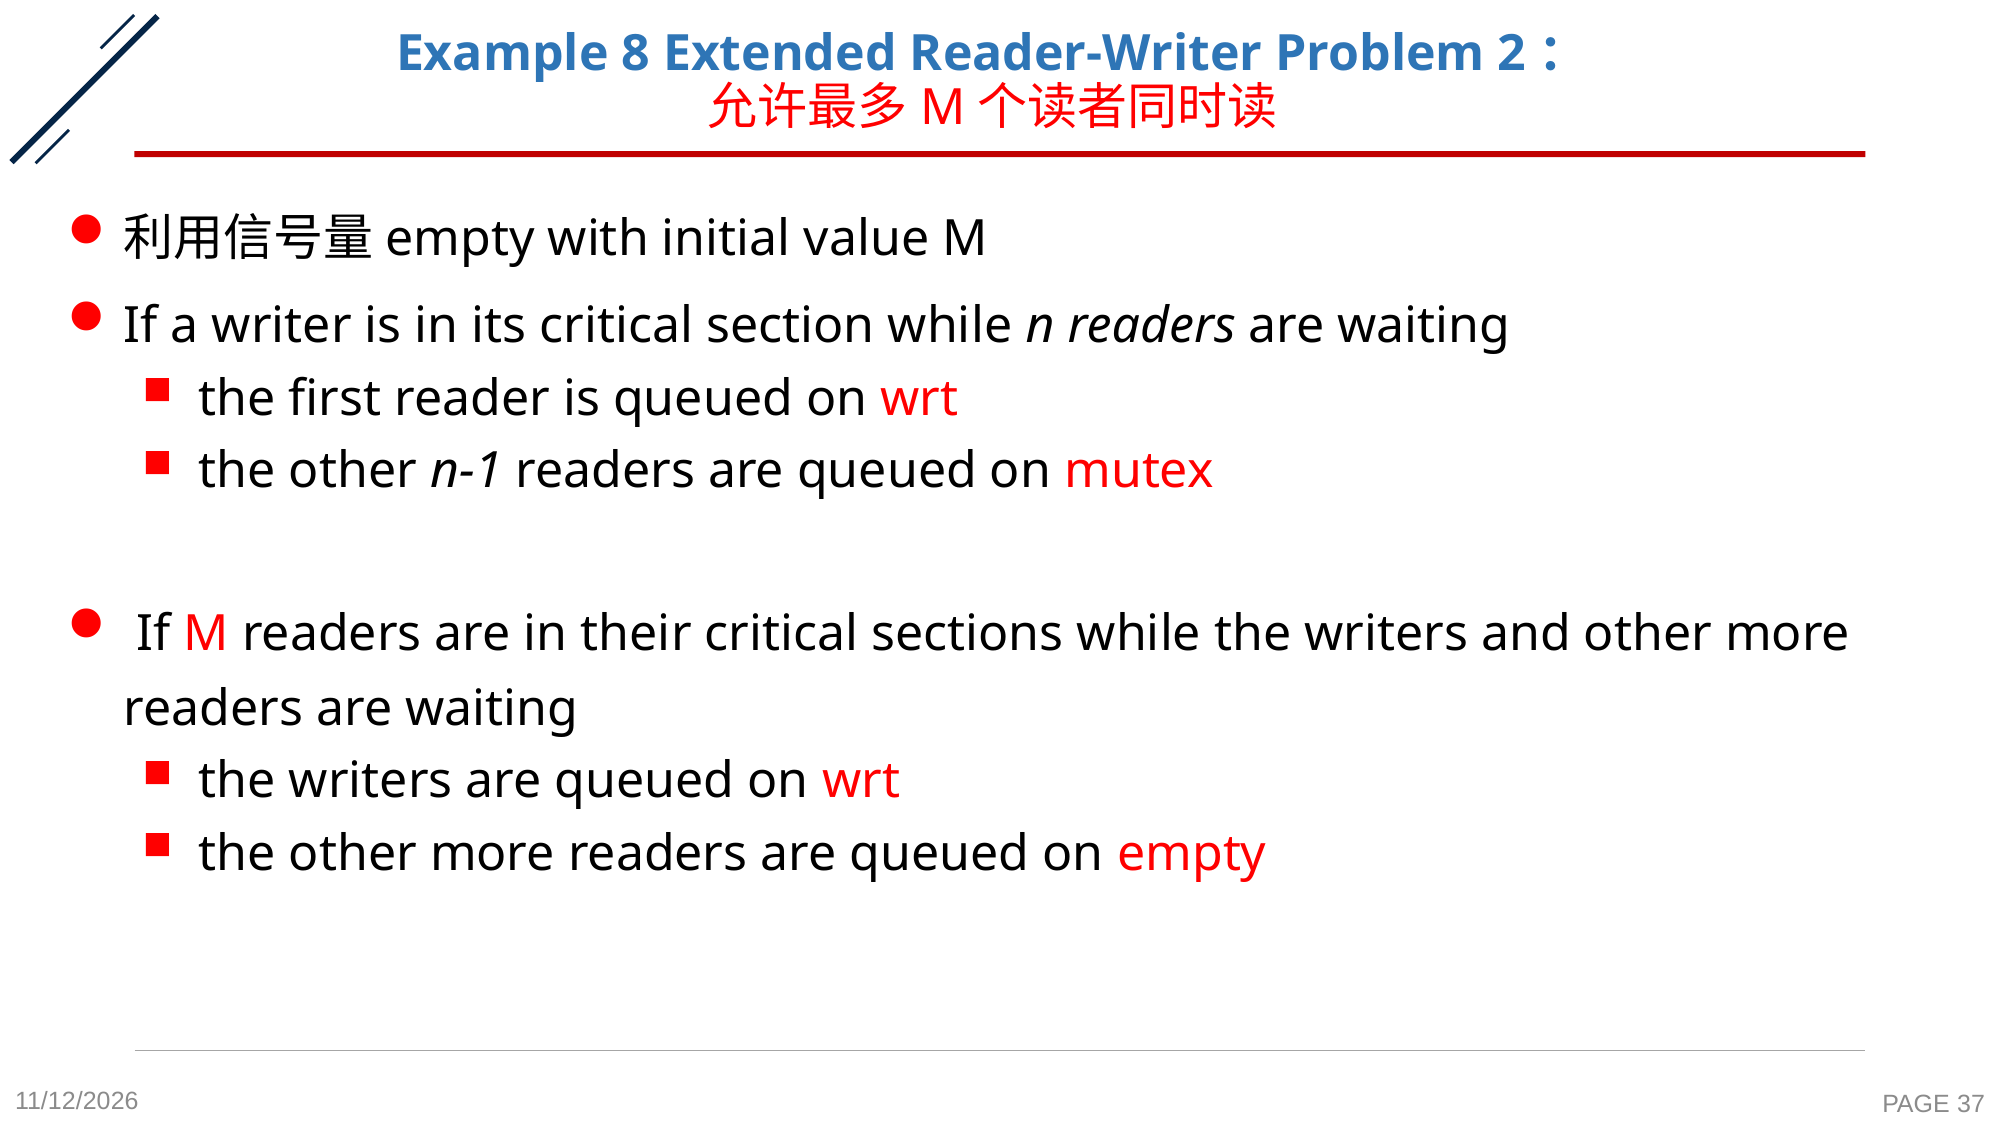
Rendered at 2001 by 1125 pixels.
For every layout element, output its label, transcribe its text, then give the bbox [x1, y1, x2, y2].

slide_number PAGE 37 [1783, 1077, 2000, 1125]
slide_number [0, 1073, 178, 1125]
title Example 8 Extended Reader-Writer Problem 2： 允许最多M个读者同时读 [134, 0, 1851, 163]
list 利用信号量empty with initial value M If a writer is in its critical section while n readers are waiting the first reader is queued on wrt the other n-1 readers are queued on mutex If M readers are in their critical sections while the writers and other more readers are waiting the writers are queued on wrt the other more readers are queued on empty [52, 182, 1950, 1063]
